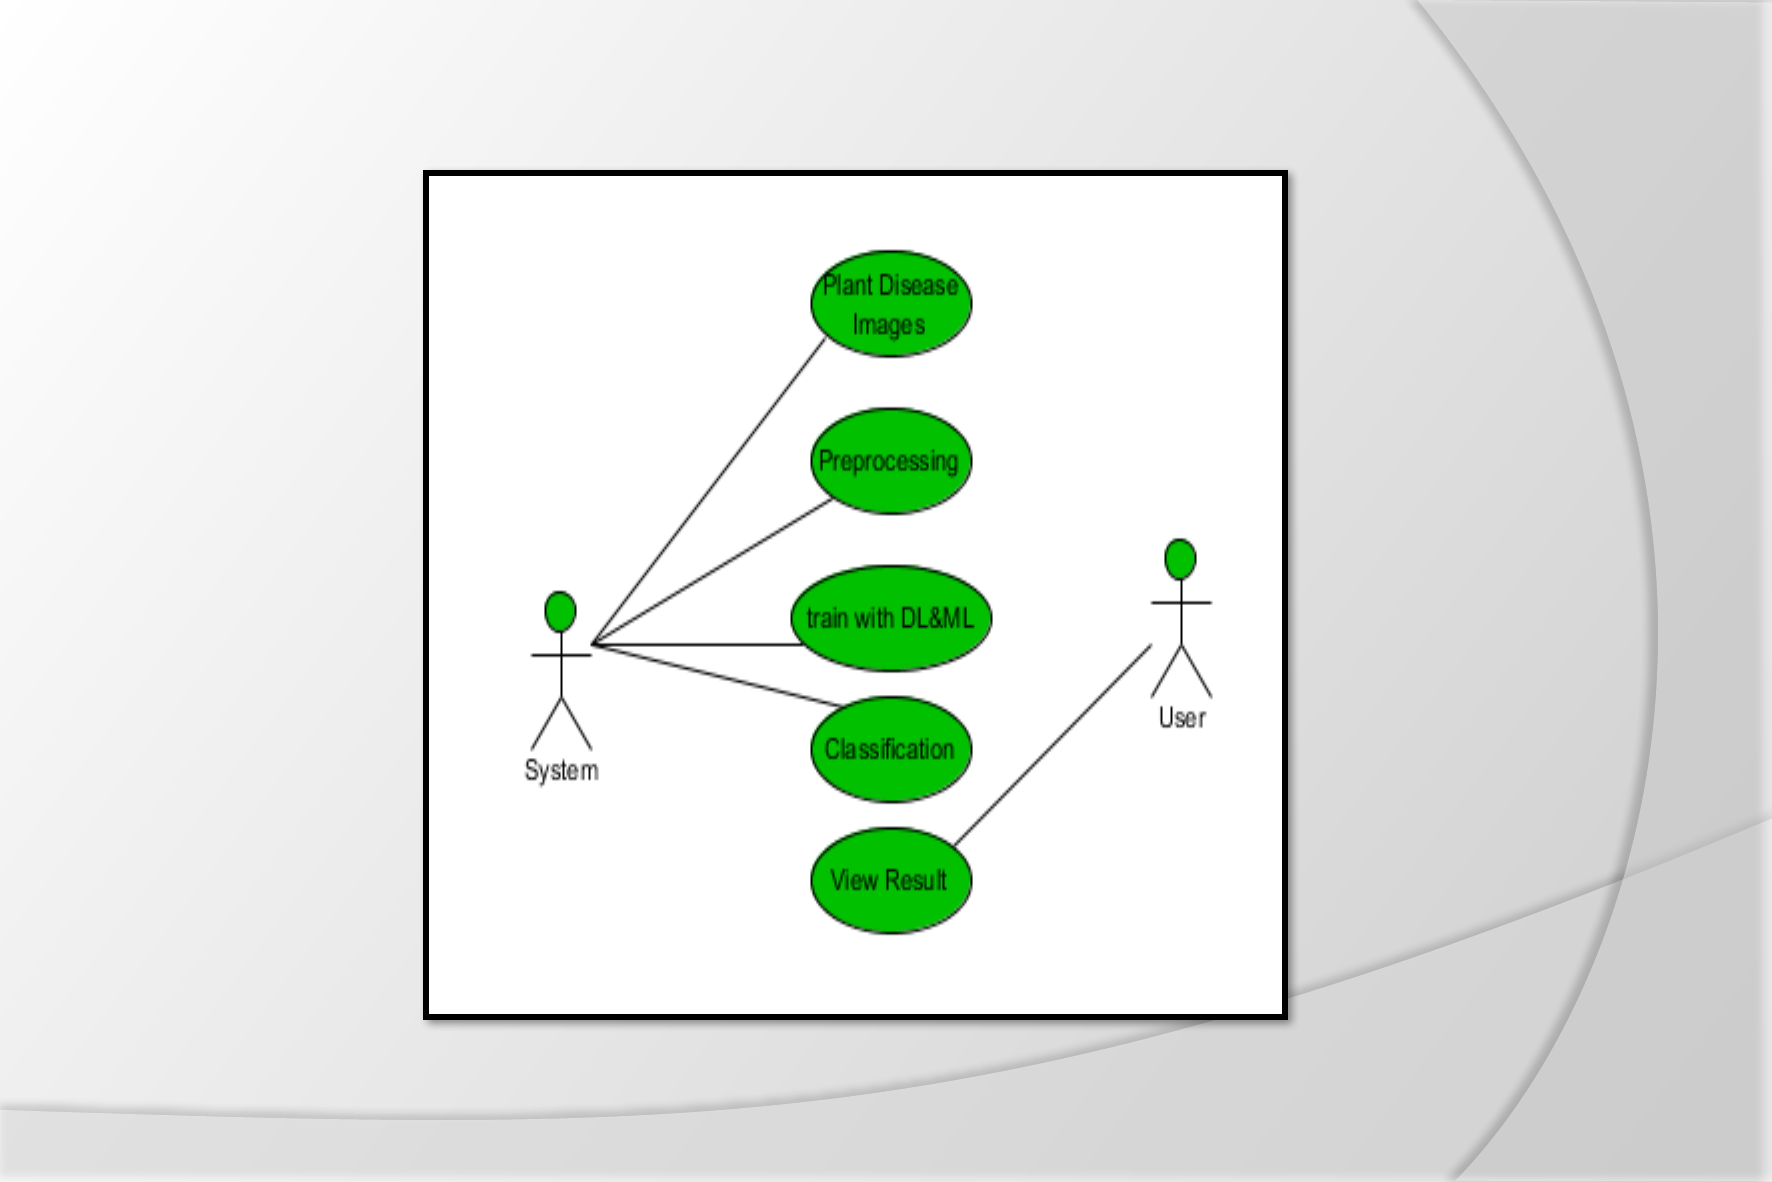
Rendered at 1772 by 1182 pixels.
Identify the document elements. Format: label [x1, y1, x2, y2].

picture [429, 175, 1283, 1014]
